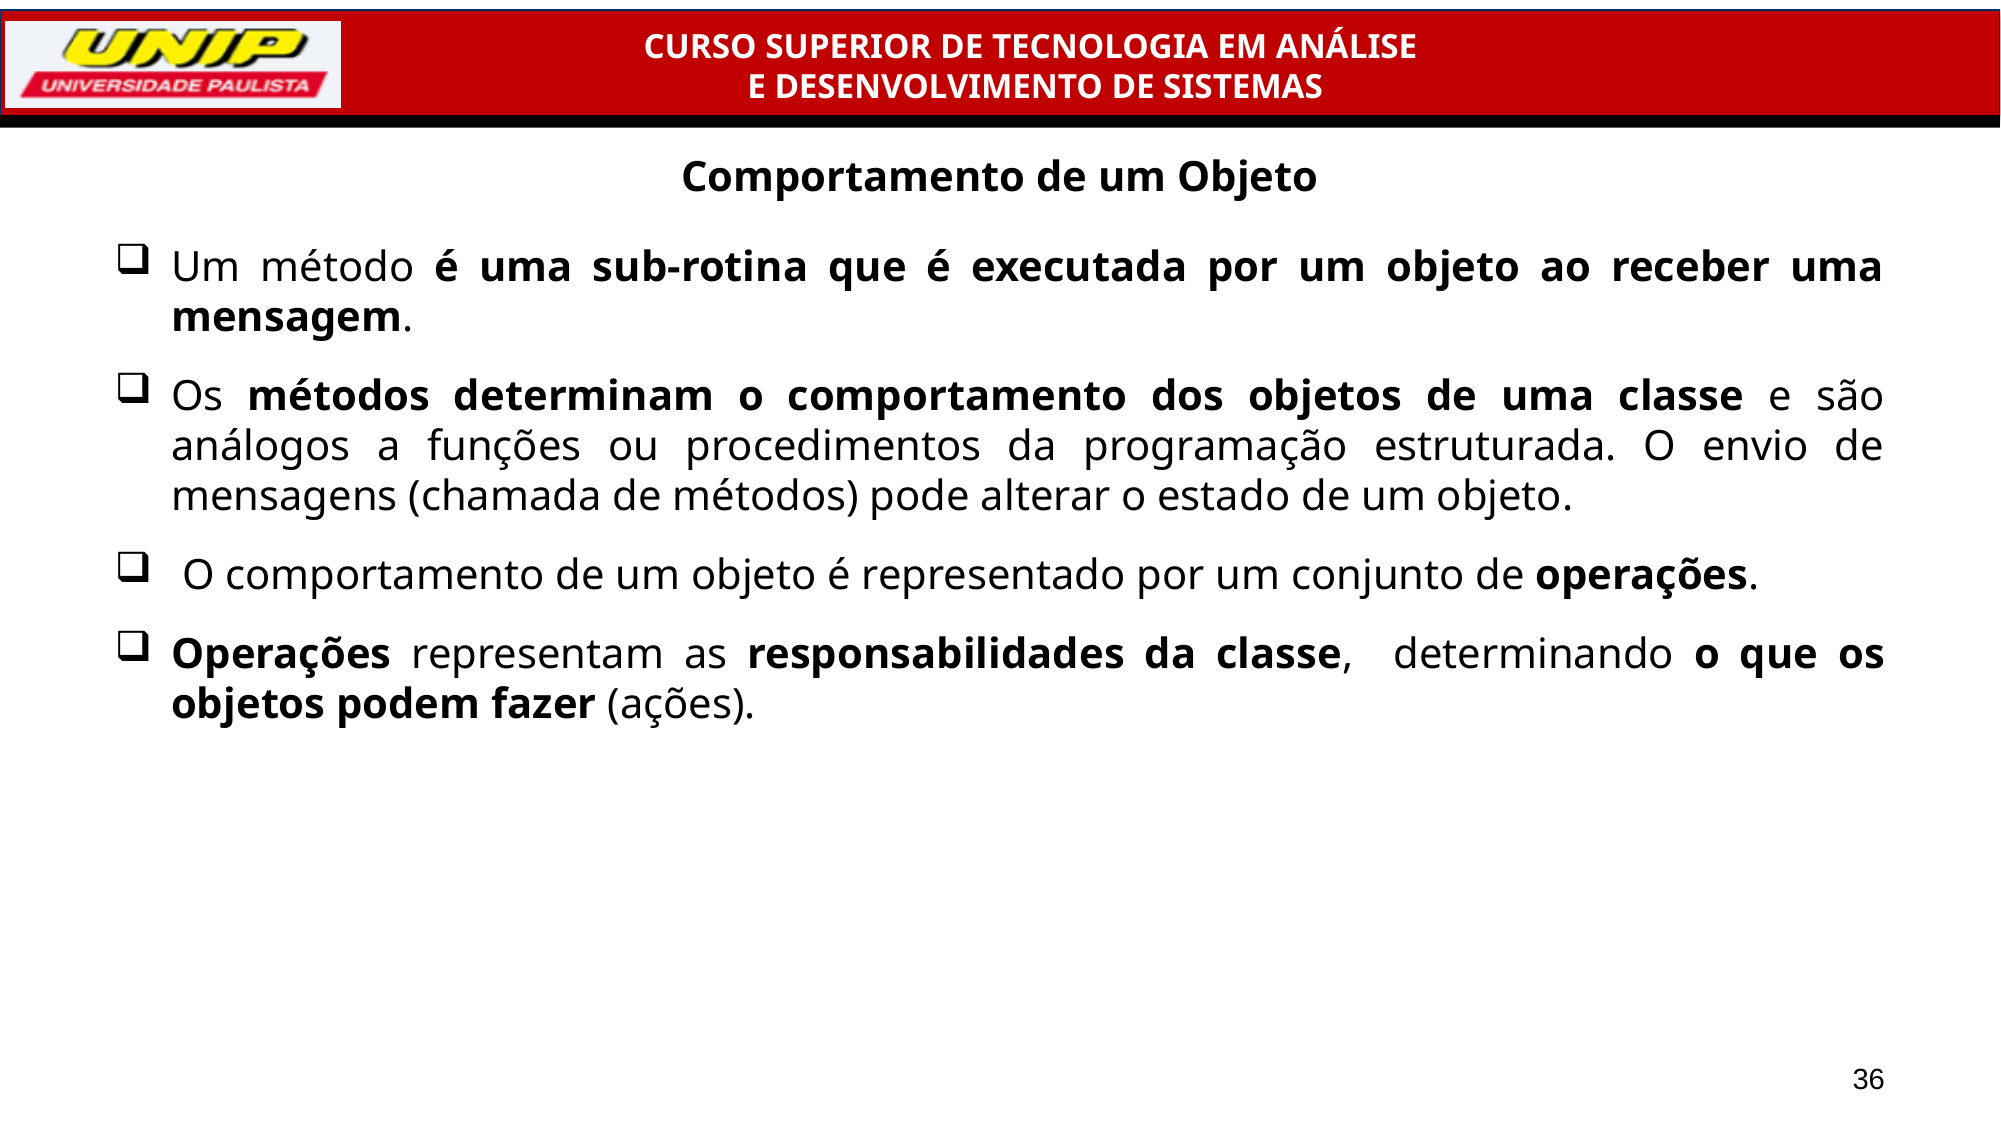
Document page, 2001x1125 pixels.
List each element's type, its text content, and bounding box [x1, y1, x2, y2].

picture [5, 21, 341, 108]
slide_number 36 [1433, 1024, 1900, 1103]
title Comportamento de um Objeto [99, 62, 1900, 231]
list Um método é uma sub-rotina que é executada por um objeto ao receber uma mensagem. Os métodos determinam o comportamento dos objetos de uma classe e são análogos a funções ou procedimentos da programação estruturada. O envio de mensagens (chamada de métodos) pode alterar o estado de um objeto. O comportamento de um objeto é representado por um conjunto de operações. Operações representam as responsabilidades da classe, determinando o que os objetos podem fazer (ações). [99, 231, 1900, 988]
